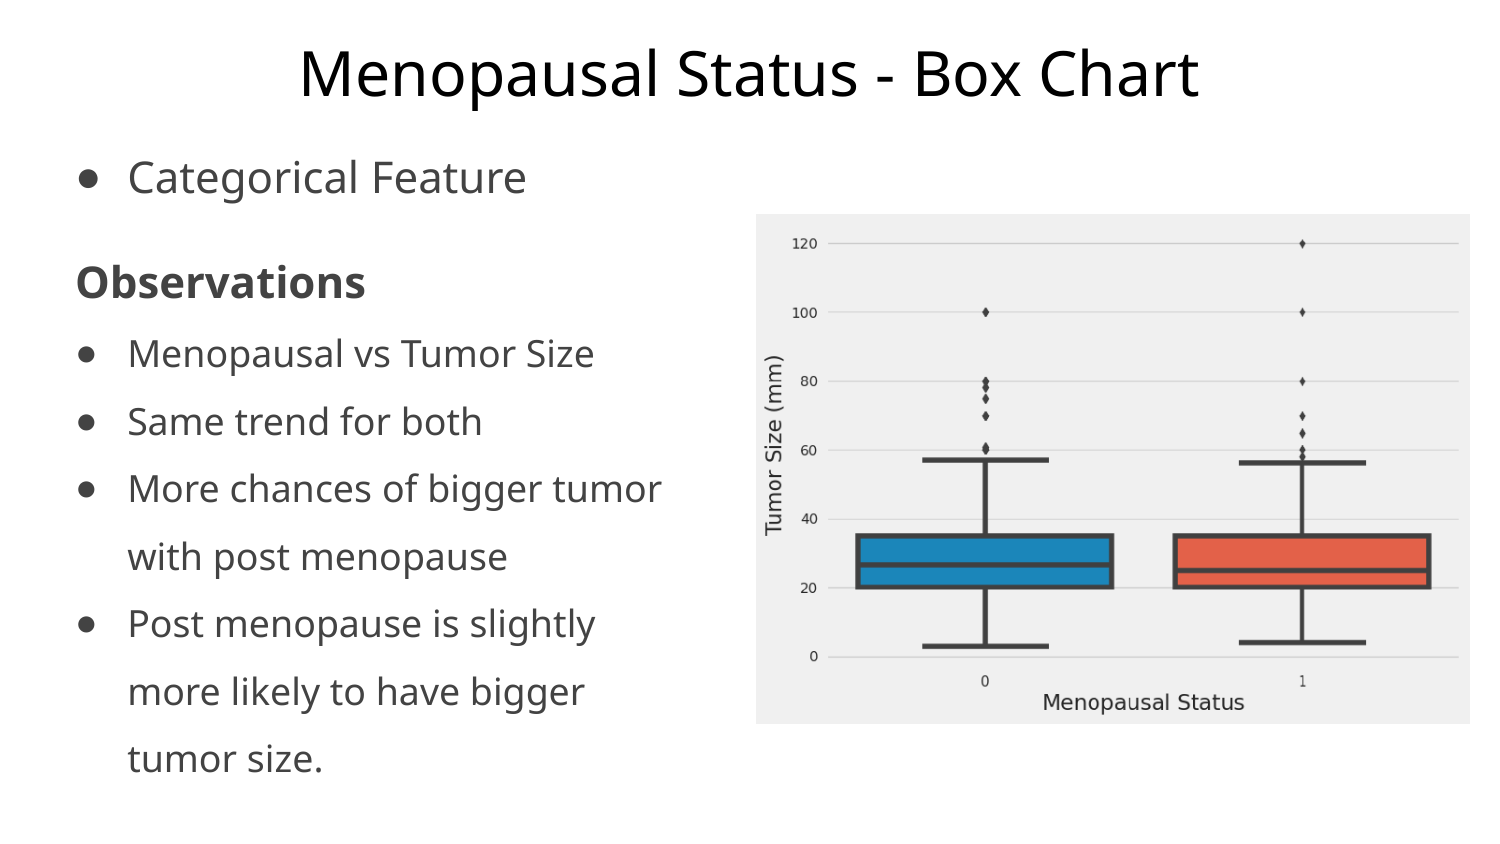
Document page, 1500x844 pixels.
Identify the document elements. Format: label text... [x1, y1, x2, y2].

title Menopausal Status - Box Chart [118, 27, 1382, 122]
picture [749, 206, 1475, 729]
list Categorical Feature Observations Menopausal vs Tumor Size Same trend for both More chances of bigger tumor with post menopause Post menopause is slightly more likely to have bigger tumor size. [37, 135, 707, 769]
